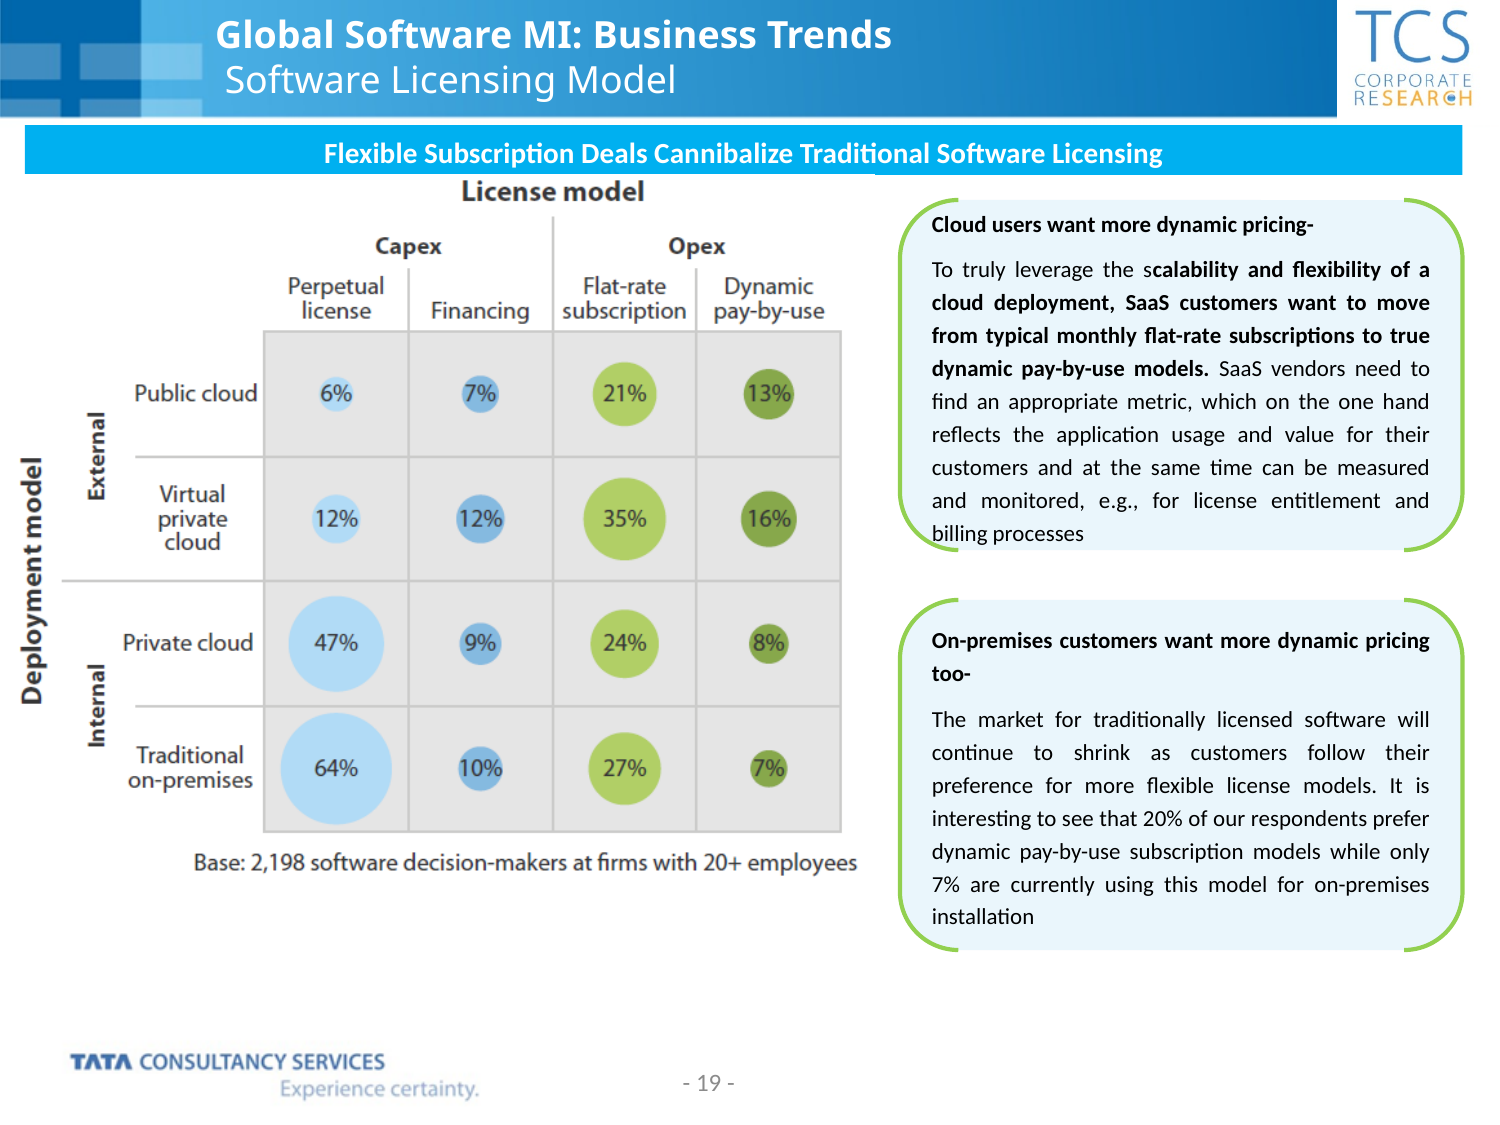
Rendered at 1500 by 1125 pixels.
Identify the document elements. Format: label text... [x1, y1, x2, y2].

text_box Flexible Subscription Deals Cannibalize Traditional Software Licensing [23, 123, 1464, 177]
picture [0, 0, 1500, 1124]
title Global Software MI: Business Trends Software Licensing Model [199, 0, 1436, 113]
text_box On-premises customers want more dynamic pricing too- The market for traditionally licensed software will continue to shrink as customers follow their preference for more flexible license models. It is interesting to see that 20% of our respondents prefer dynamic pay-by-use subscription models while only 7% are currently using this model for on-premises installation [897, 597, 1465, 953]
text_box Cloud users want more dynamic pricing- To truly leverage the scalability and flexibility of a cloud deployment, SaaS customers want to move from typical monthly flat-rate subscriptions to true dynamic pay-by-use models. SaaS vendors need to find an appropriate metric, which on the one hand reflects the application usage and value for their customers and at the same time can be measured and monitored, e.g., for license entitlement and billing processes [897, 197, 1465, 553]
slide_number - 19 - [650, 1062, 750, 1100]
